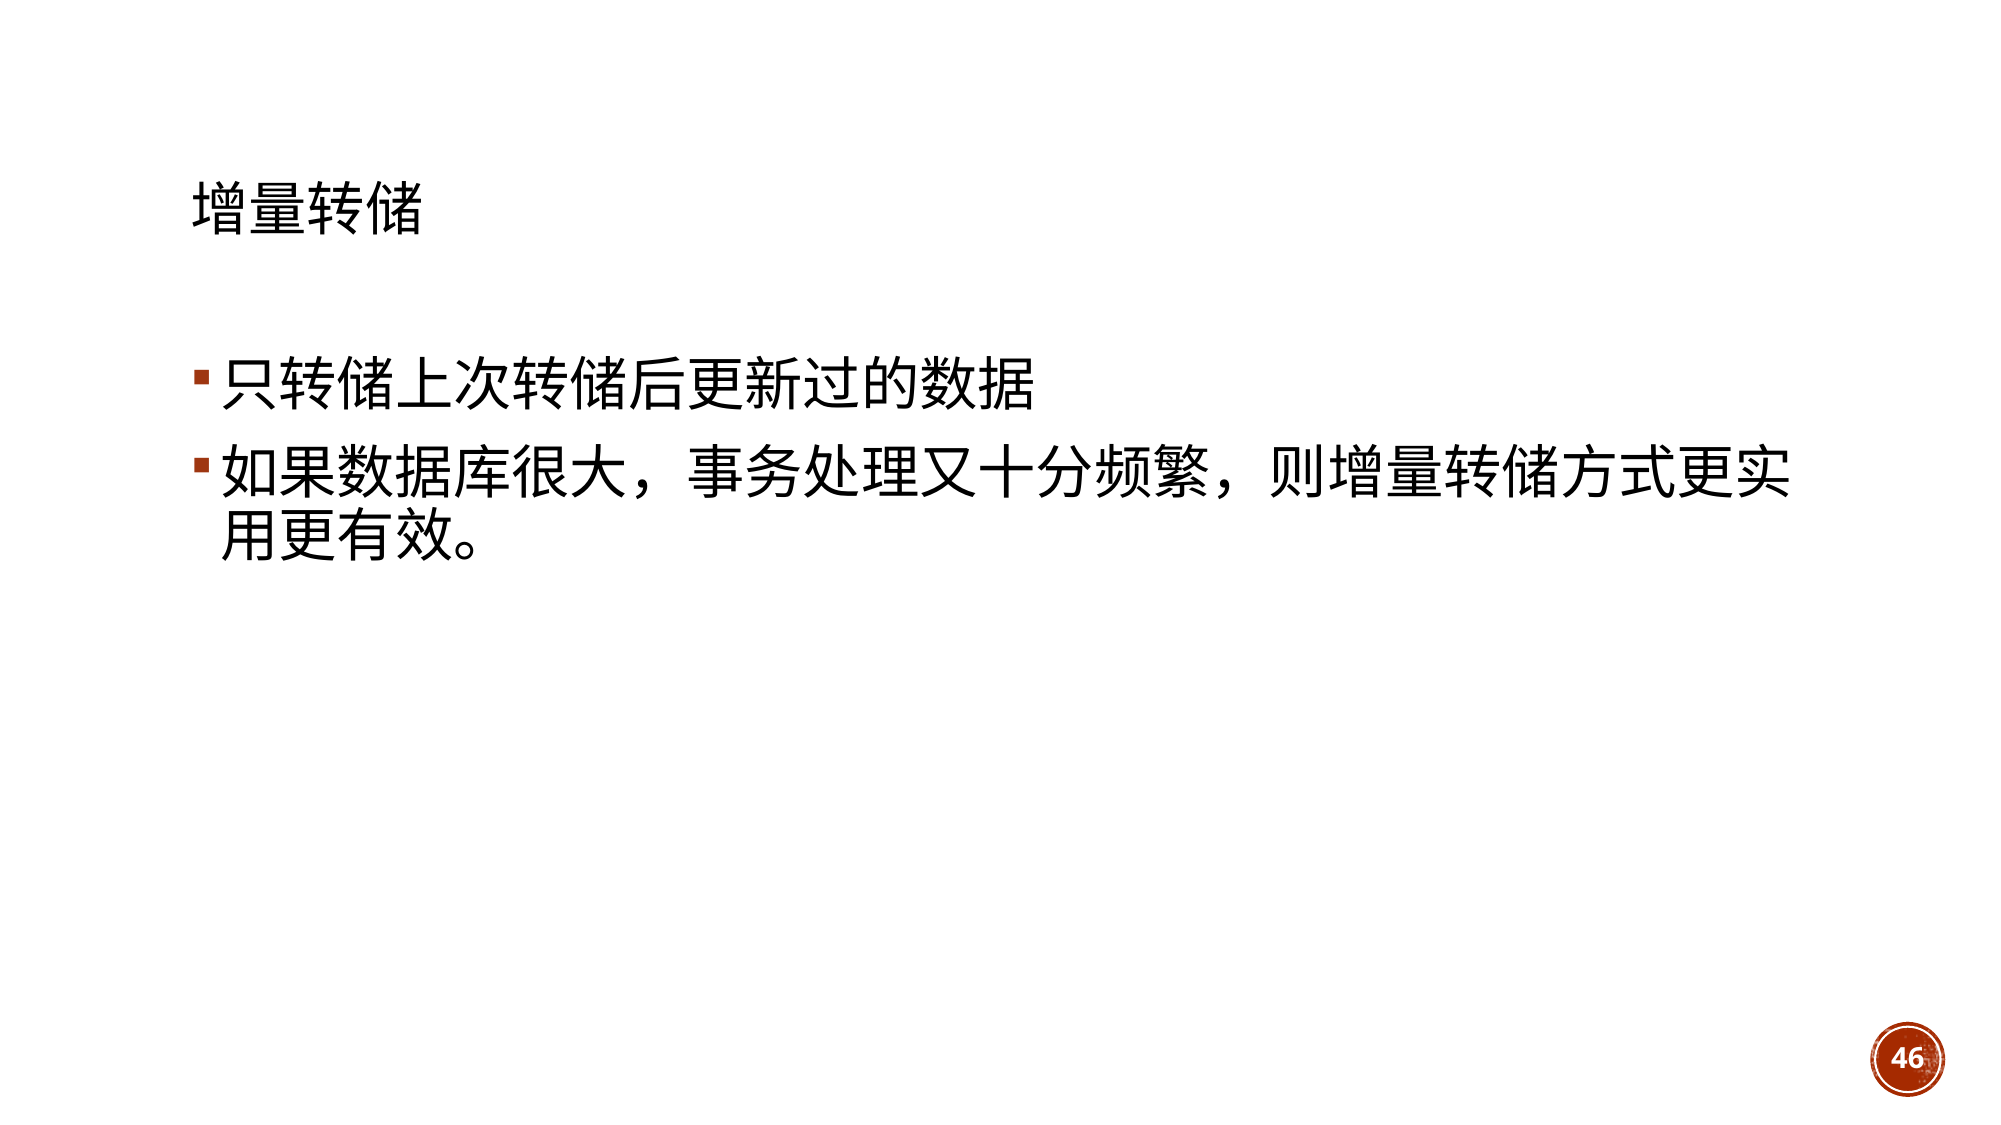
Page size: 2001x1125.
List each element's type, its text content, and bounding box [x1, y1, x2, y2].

slide_number 46 [1855, 1028, 1961, 1089]
title 增量转储 [175, 79, 1826, 344]
list 只转储上次转储后更新过的数据 如果数据库很大，事务处理又十分频繁，则增量转储方式更实用更有效。 [175, 348, 1826, 1013]
